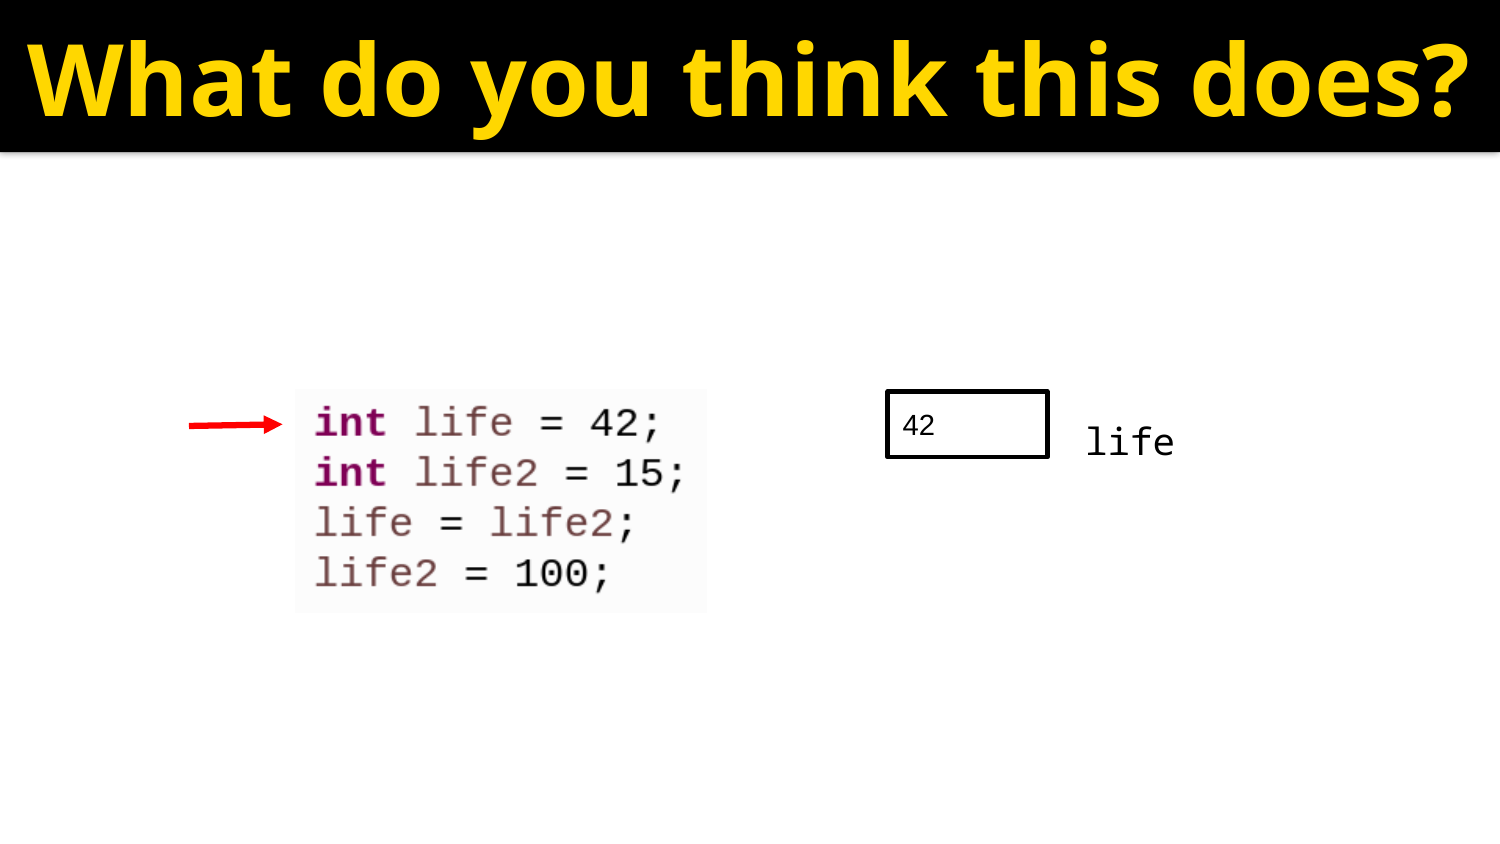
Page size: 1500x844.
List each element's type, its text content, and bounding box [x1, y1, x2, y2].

text_box What do you think this does? [0, 0, 1500, 153]
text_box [188, 423, 283, 427]
text_box 42 [887, 391, 1048, 458]
text_box life [1070, 403, 1500, 469]
picture [294, 389, 707, 613]
